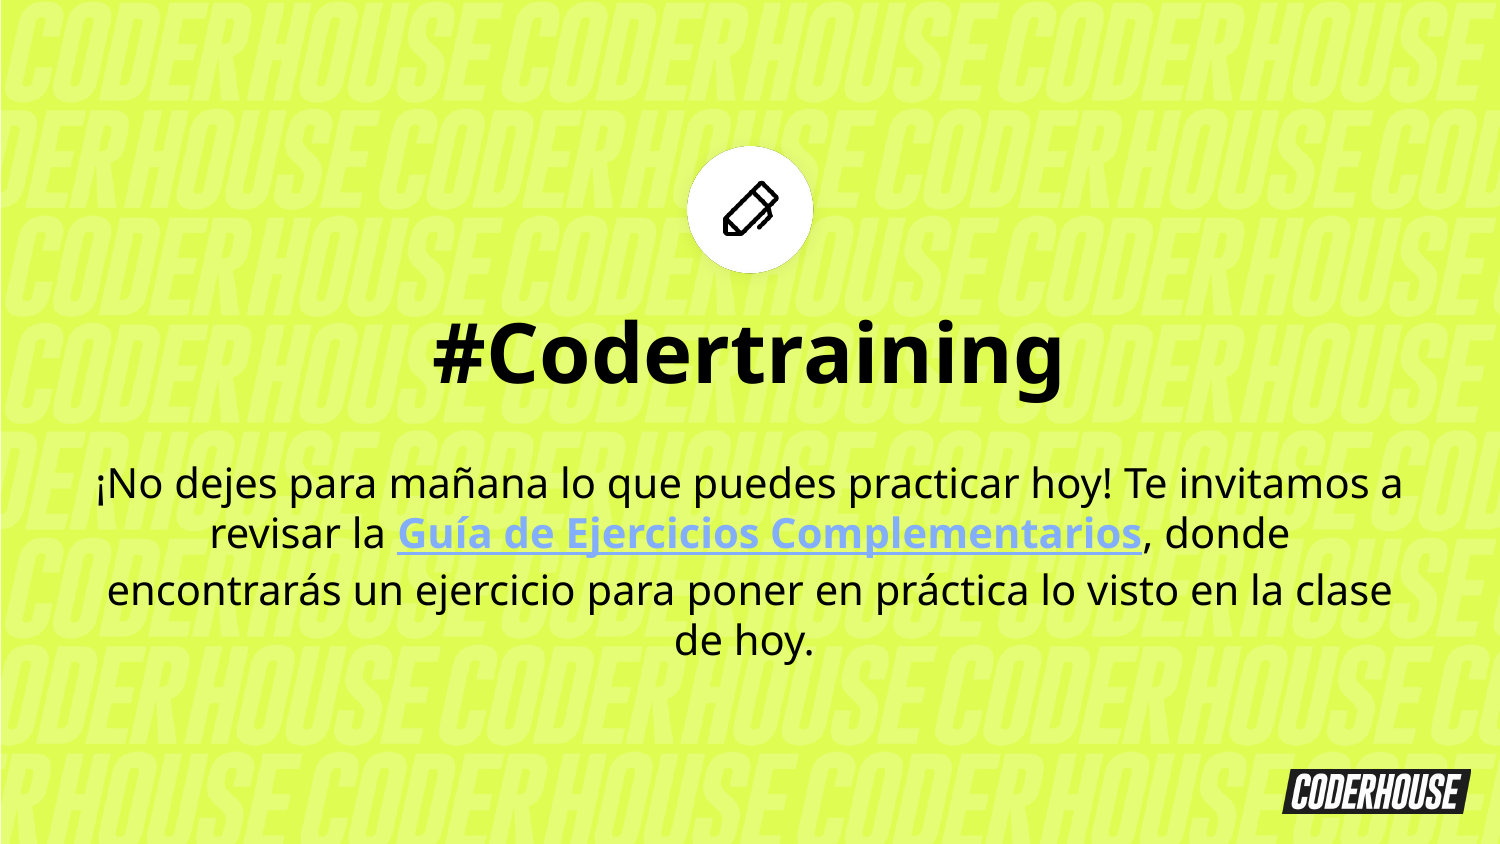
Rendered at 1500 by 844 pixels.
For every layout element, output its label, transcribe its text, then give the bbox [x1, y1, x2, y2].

text_box ¡No dejes para mañana lo que puedes practicar hoy! Te invitamos a revisar la Guía de Ejercicios Complementarios, donde encontrarás un ejercicio para poner en práctica lo visto en la clase de hoy. [77, 442, 1422, 680]
text_box #Codertraining [239, 296, 1261, 417]
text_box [670, 129, 830, 289]
picture [0, 0, 1500, 844]
